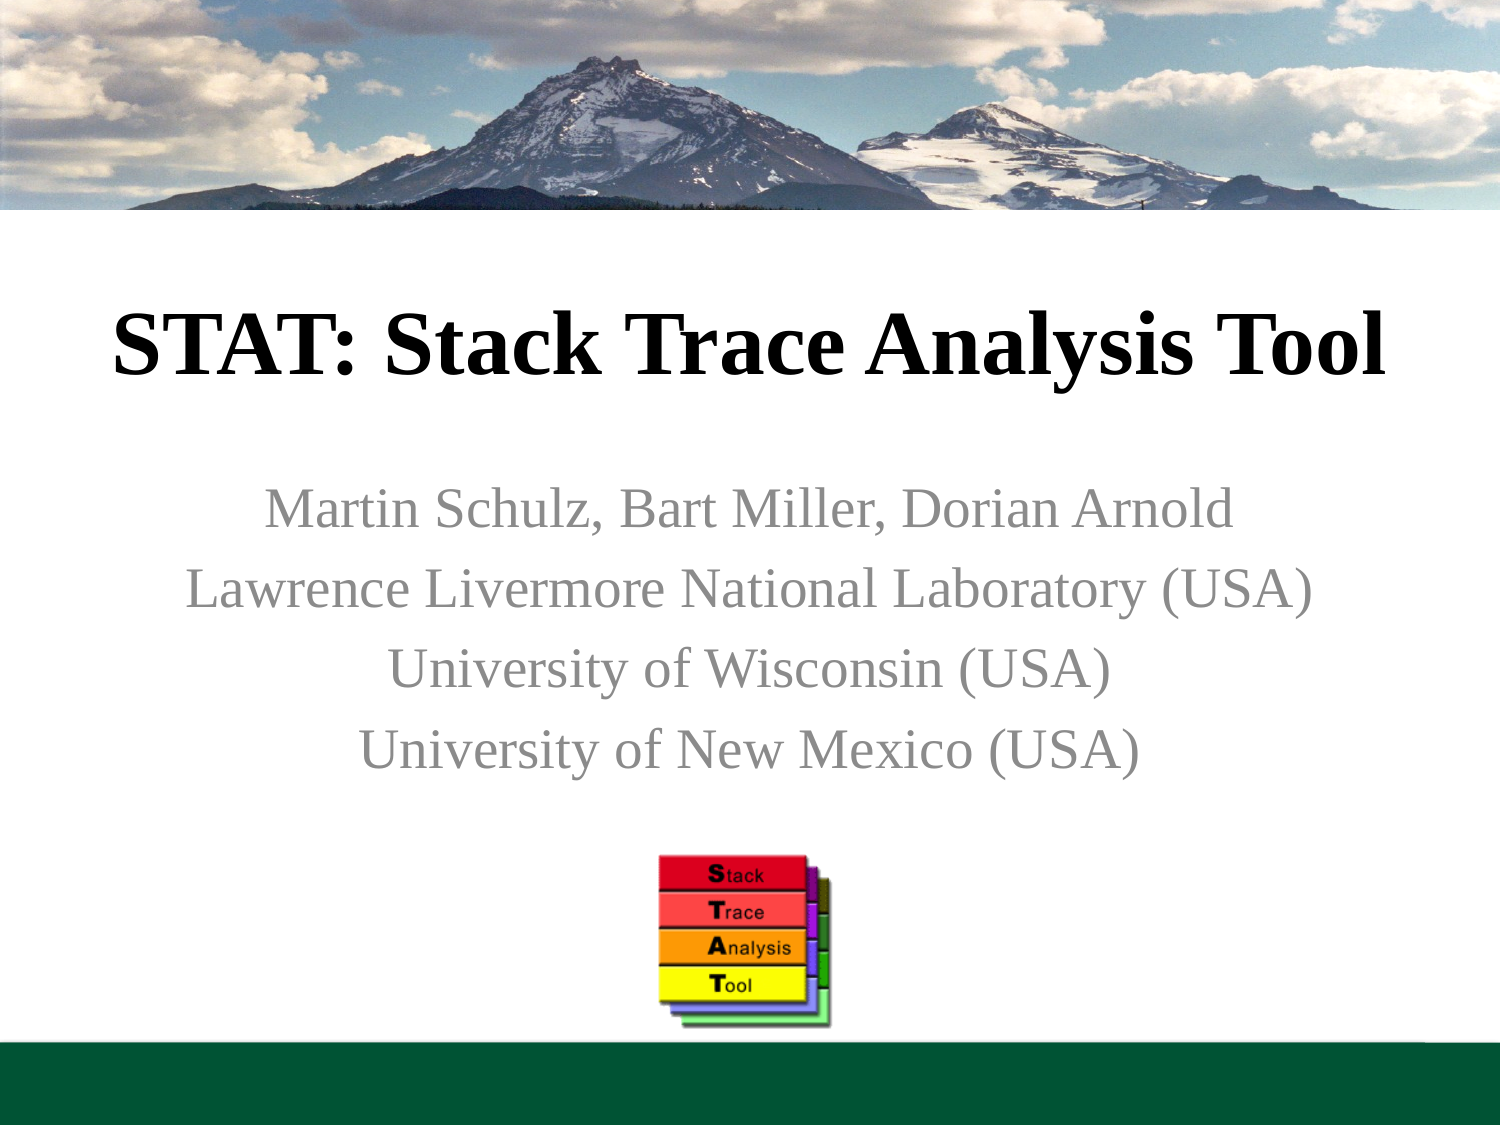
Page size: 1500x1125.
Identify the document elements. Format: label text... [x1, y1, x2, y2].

subtitle Martin Schulz, Bart Miller, Dorian Arnold Lawrence Livermore National Laboratory (USA) University of Wisconsin (USA) University of New Mexico (USA) [0, 462, 1500, 788]
picture [0, 0, 1500, 210]
picture [652, 849, 843, 1038]
title STAT: Stack Trace Analysis Tool [0, 216, 1500, 459]
